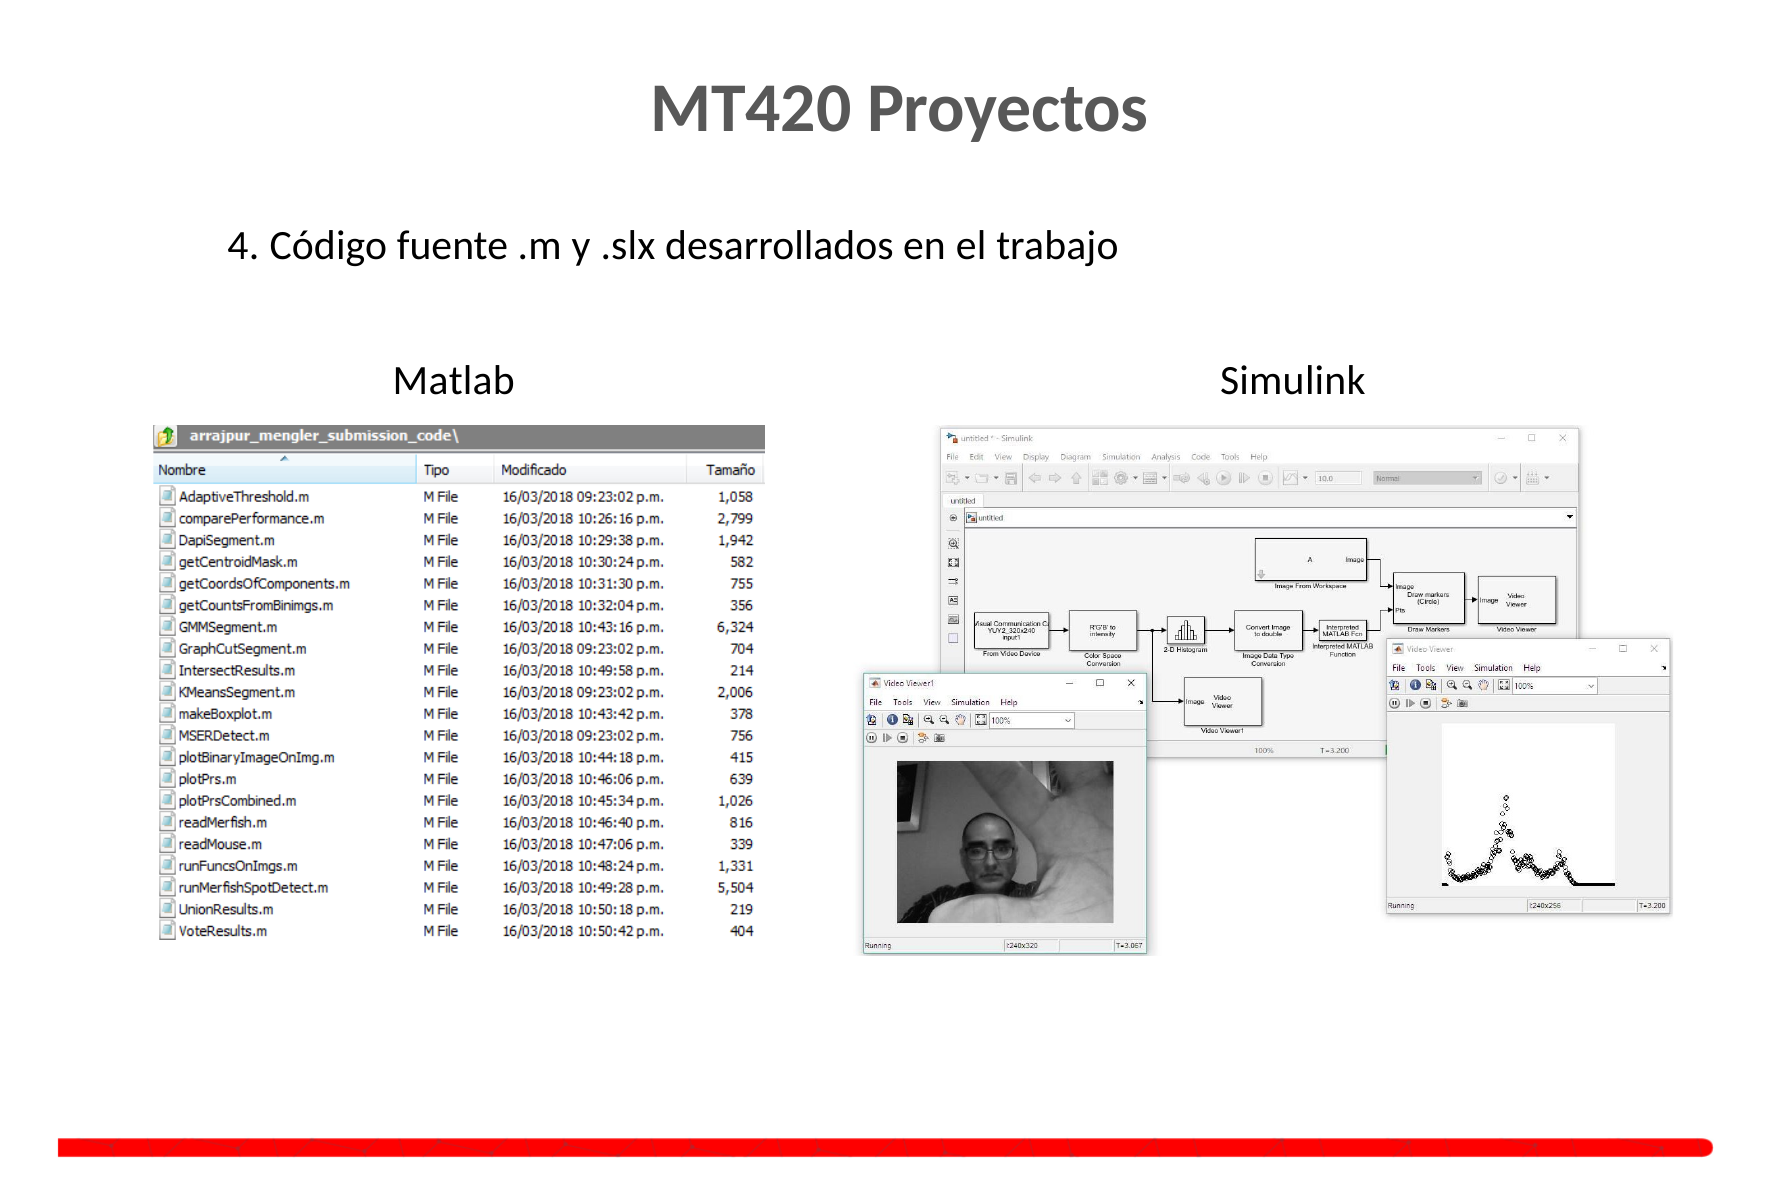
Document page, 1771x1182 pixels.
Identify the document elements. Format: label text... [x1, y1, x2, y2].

text_box Simulink [1217, 349, 1369, 403]
text_box [153, 425, 765, 940]
title MT420 Proyectos [648, 59, 1156, 260]
text_box Matlab [390, 349, 517, 403]
text_box [853, 425, 1674, 956]
text_box 4. Código fuente .m y .slx desarrollados en el trabajo [225, 215, 1125, 268]
picture [57, 1135, 1714, 1158]
